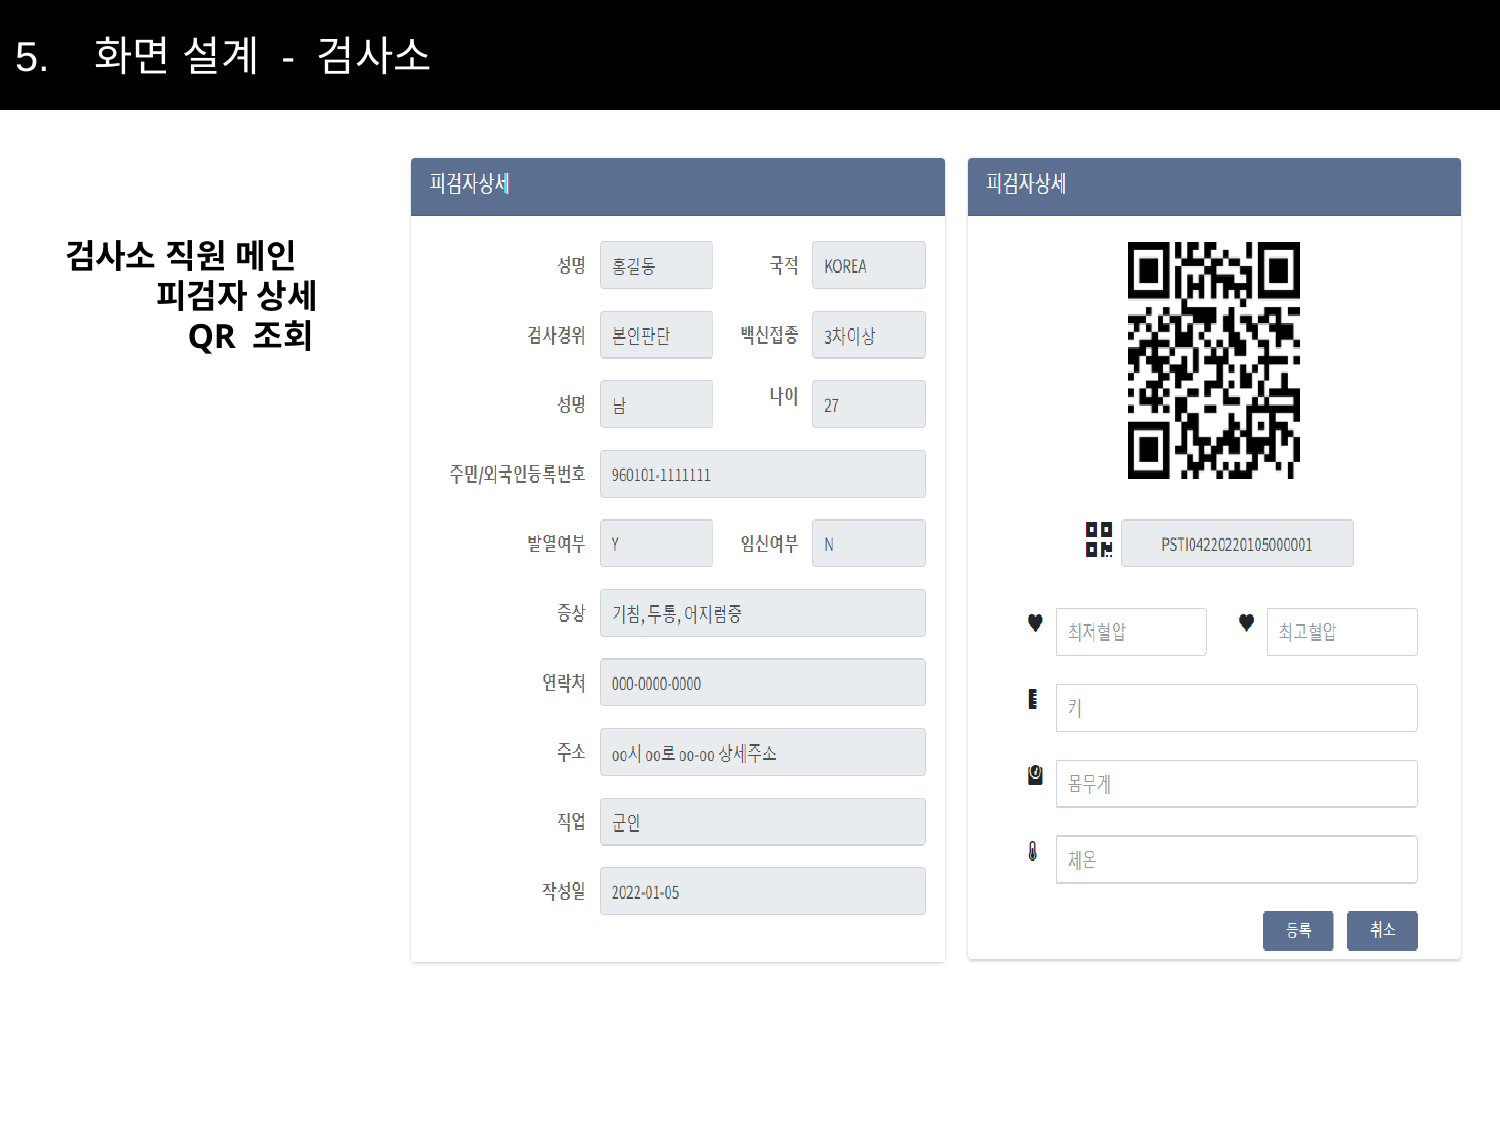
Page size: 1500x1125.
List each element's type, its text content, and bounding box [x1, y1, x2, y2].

text_box 검사소 직원 메인 피검자 상세 QR 조회 [50, 220, 383, 371]
title 5. 화면 설계 - 검사소 [0, 0, 1500, 110]
picture [407, 142, 1476, 971]
